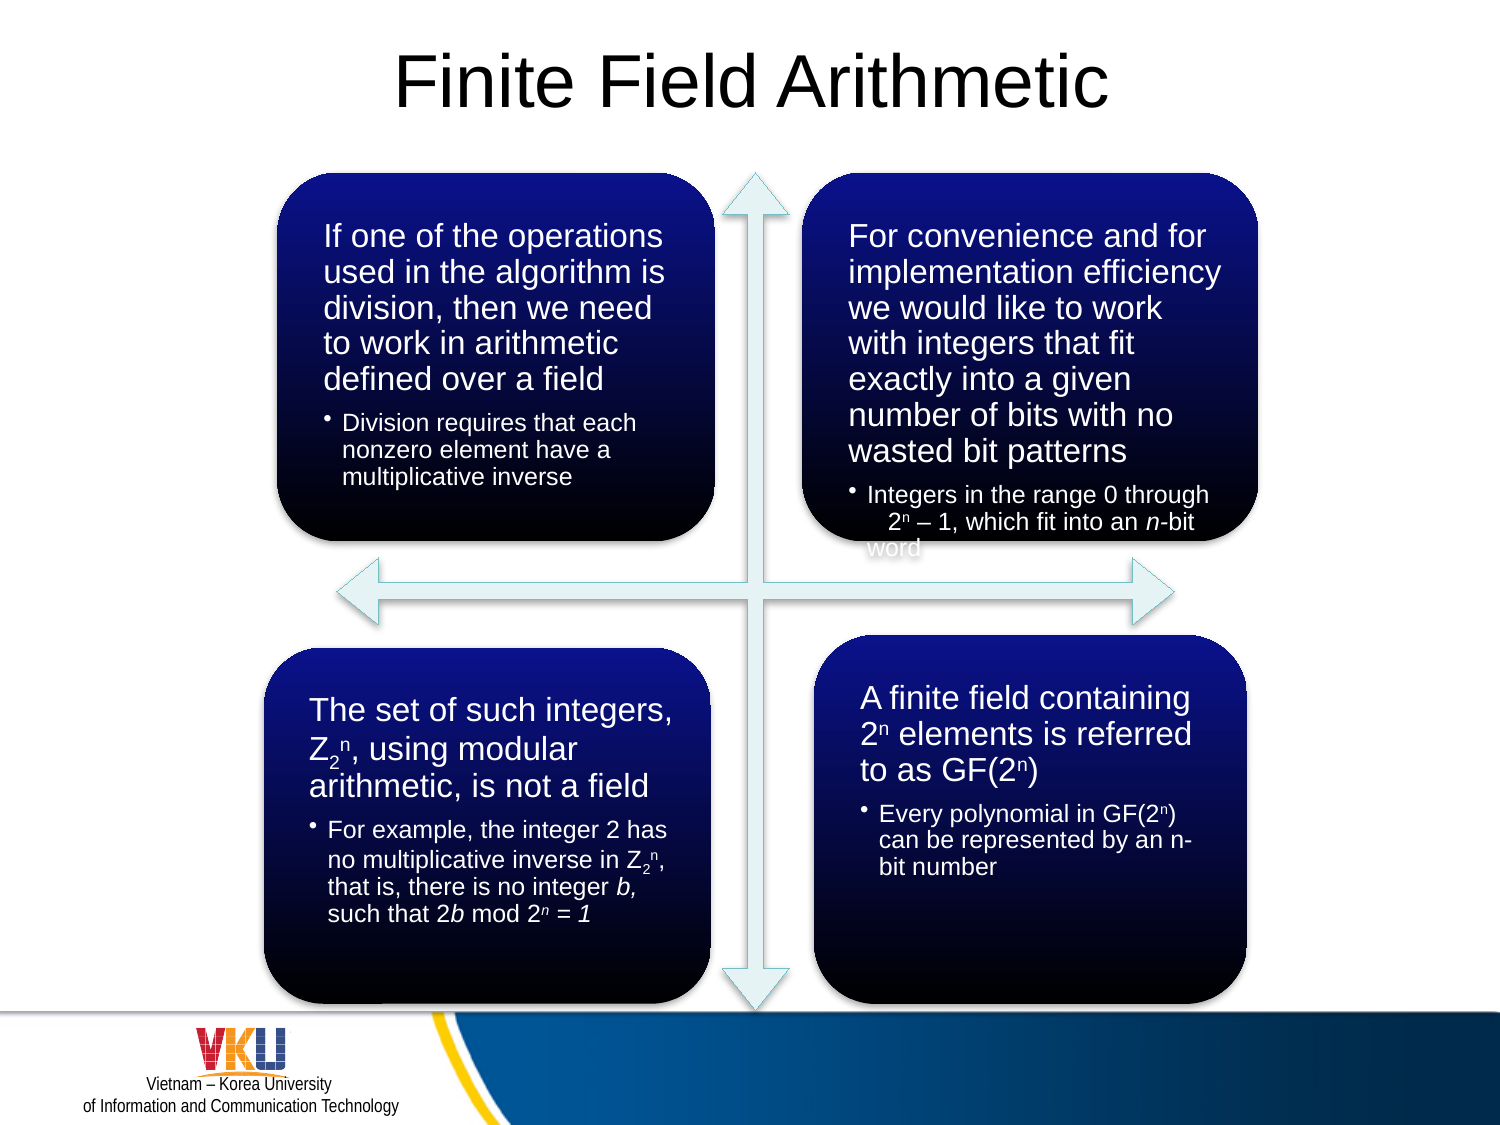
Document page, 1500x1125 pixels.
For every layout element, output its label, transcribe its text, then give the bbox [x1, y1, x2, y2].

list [76, 172, 1440, 1011]
picture [0, 1011, 1500, 1125]
title Finite Field Arithmetic [76, 19, 1427, 135]
